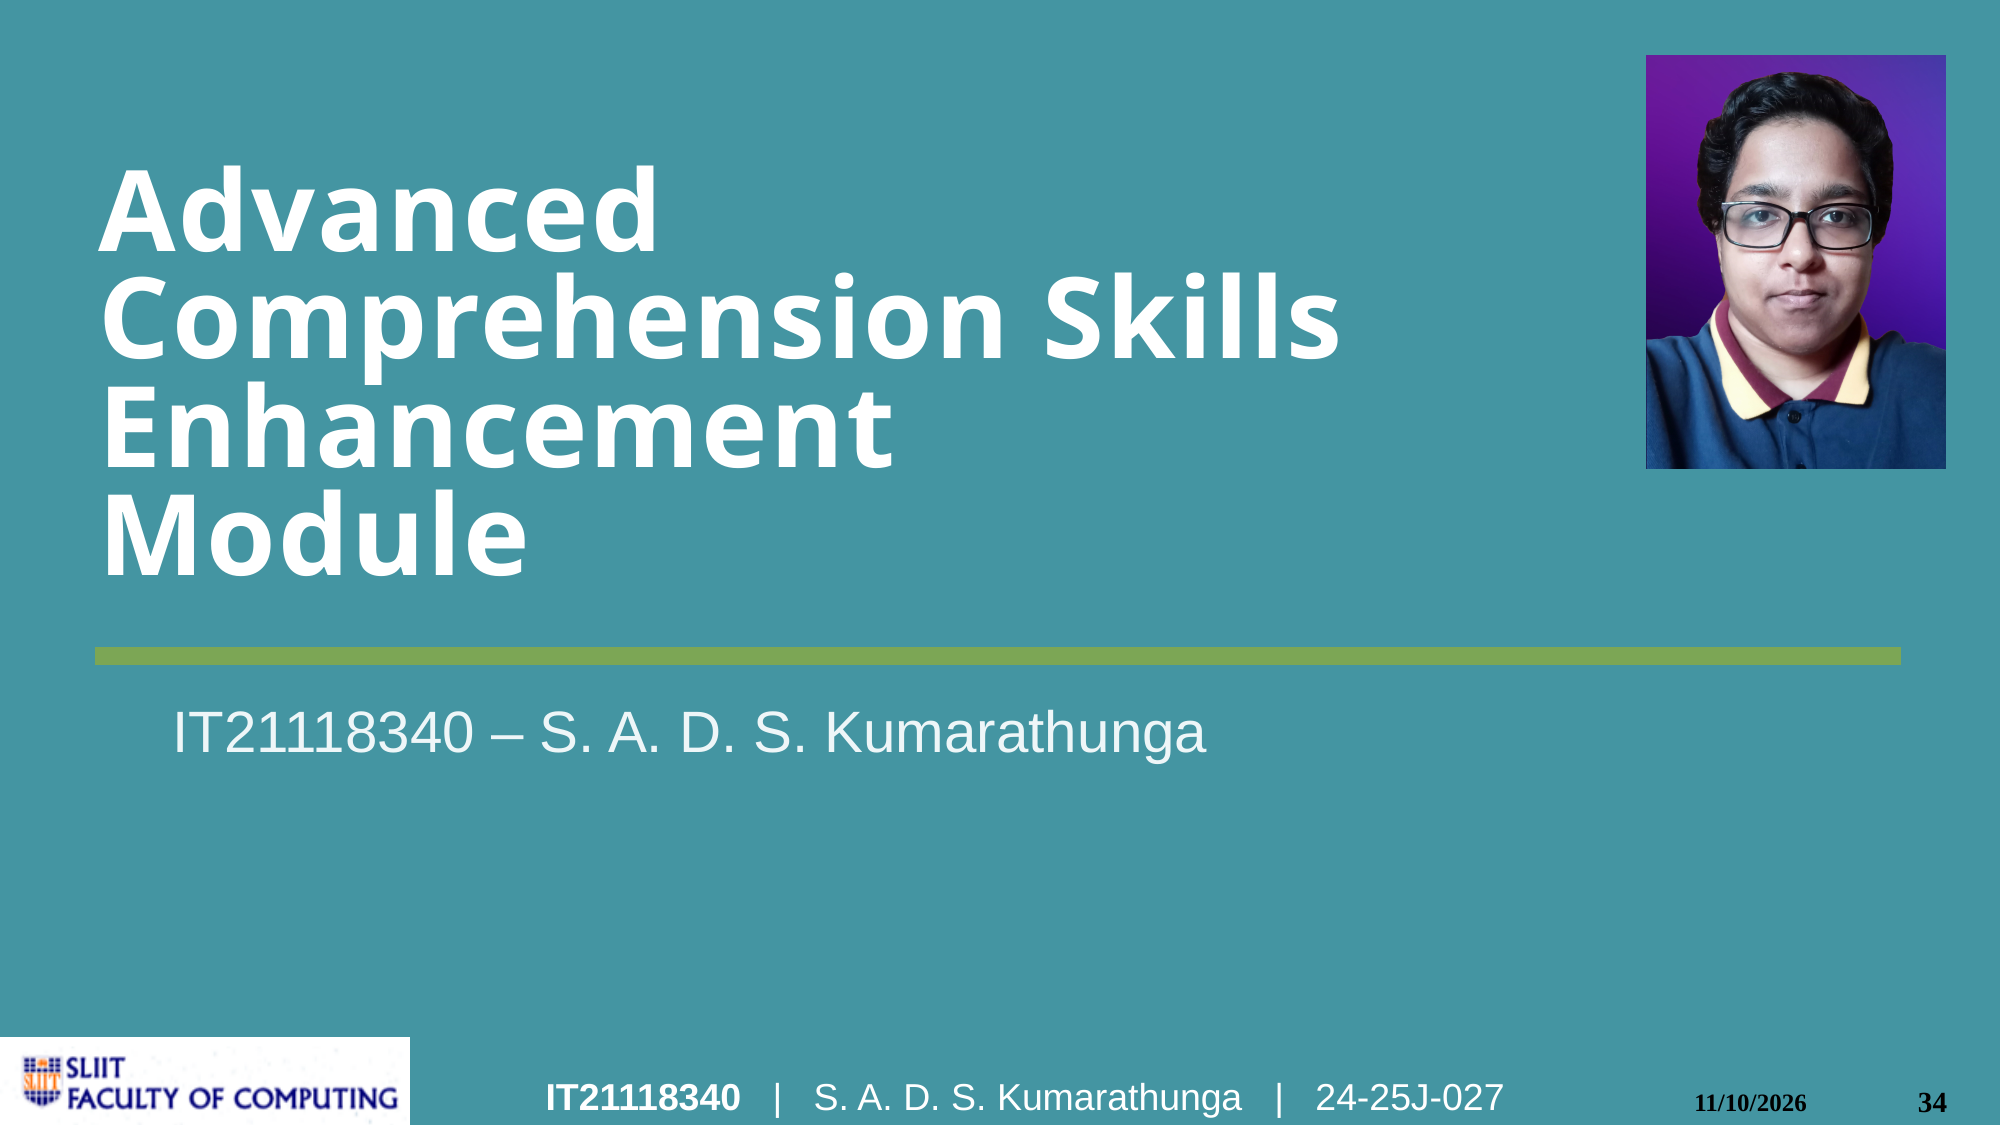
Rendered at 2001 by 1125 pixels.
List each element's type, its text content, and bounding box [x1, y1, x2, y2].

text_box IT21118340 – S. A. D. S. Kumarathunga [157, 695, 1858, 942]
title Advanced Comprehension Skills Enhancement Module [98, 115, 1483, 597]
text_box 34 [1903, 1076, 1989, 1117]
text_box 5/26/2025 [1679, 1079, 1896, 1120]
picture [1646, 55, 1946, 469]
picture [0, 1037, 410, 1125]
text_box IT21118340 | S. A. D. S. Kumarathunga | 24-25J-027 [465, 1064, 1585, 1125]
